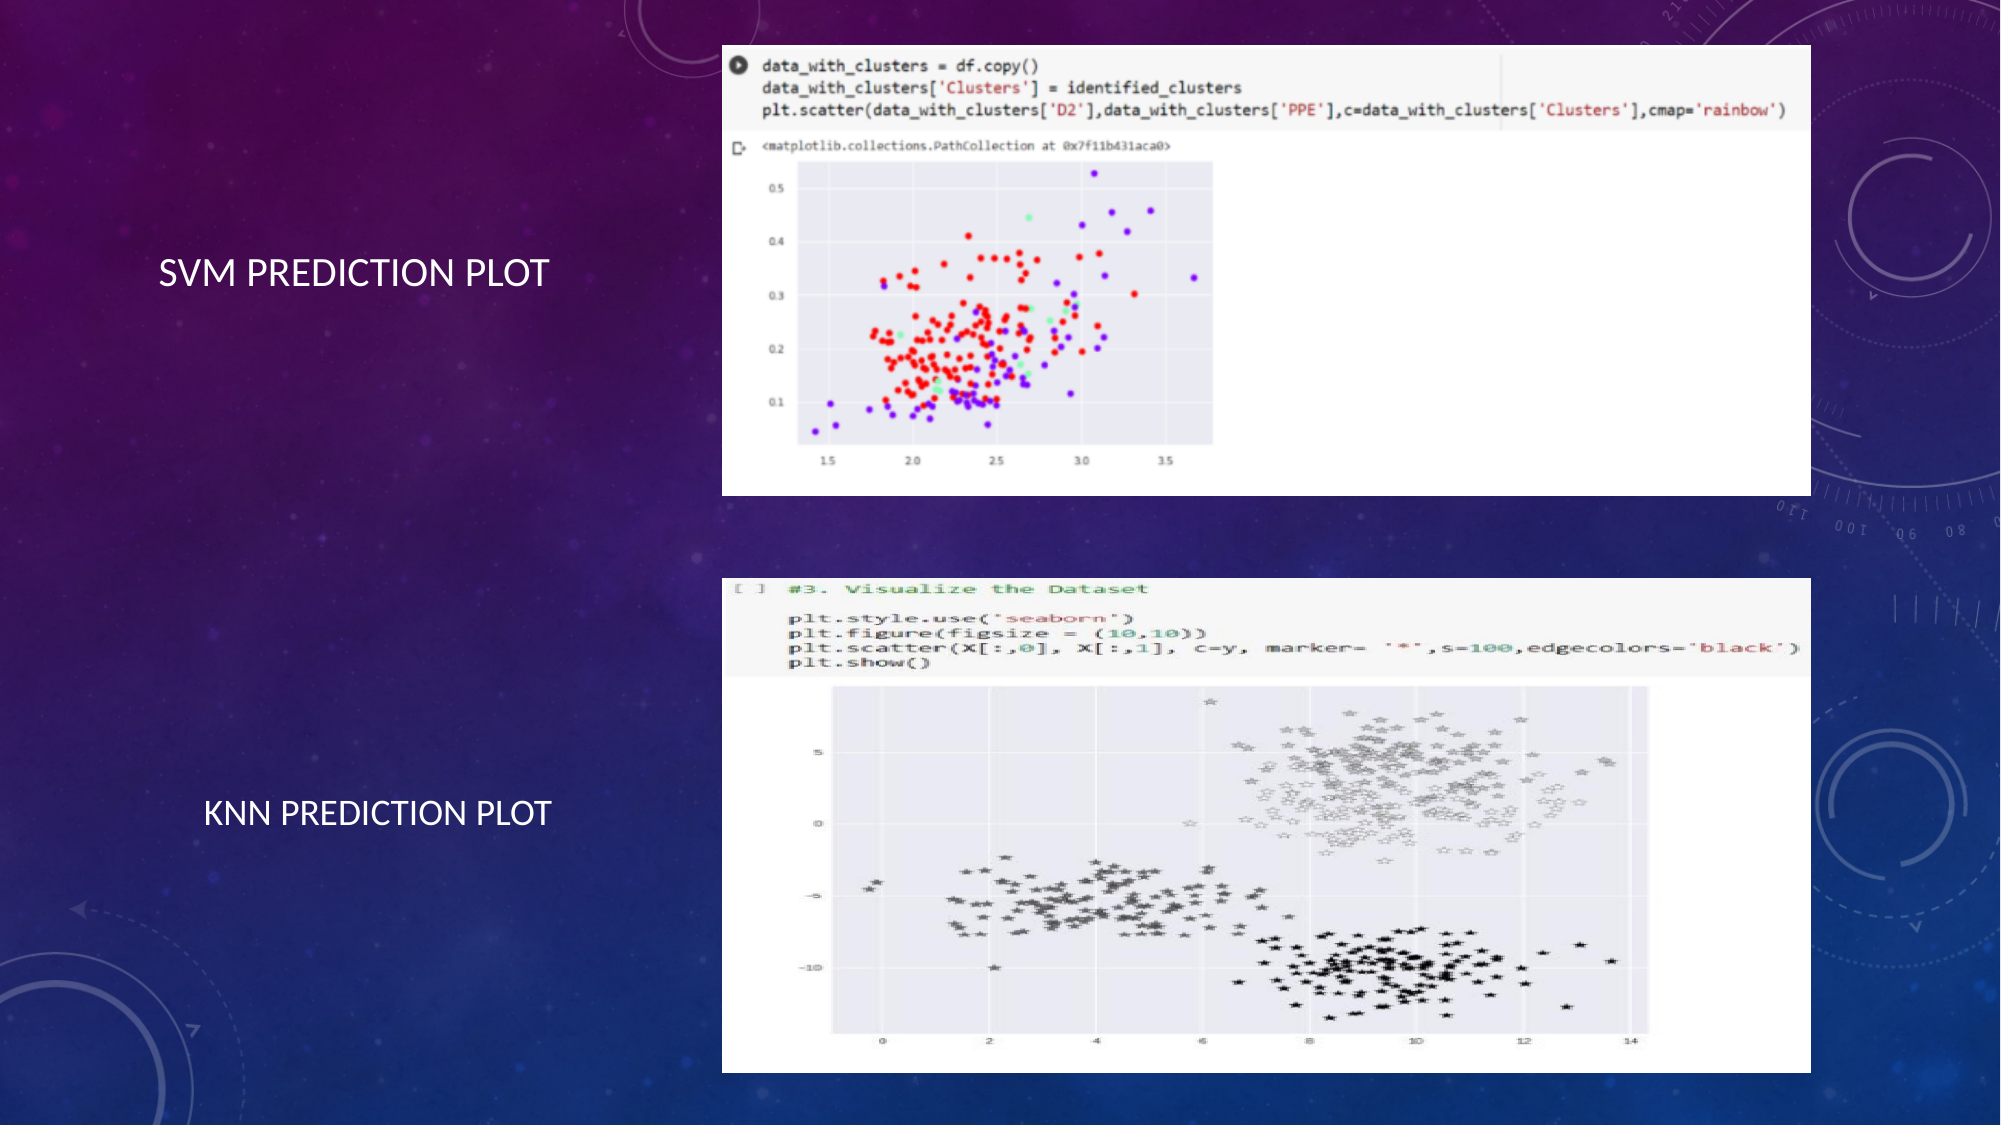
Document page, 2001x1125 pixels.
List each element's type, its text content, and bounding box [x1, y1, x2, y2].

picture [0, 0, 2001, 1125]
text_box SVM PREDICTION PLOT [143, 237, 591, 303]
text_box KNN PREDICTION PLOT [189, 780, 586, 840]
